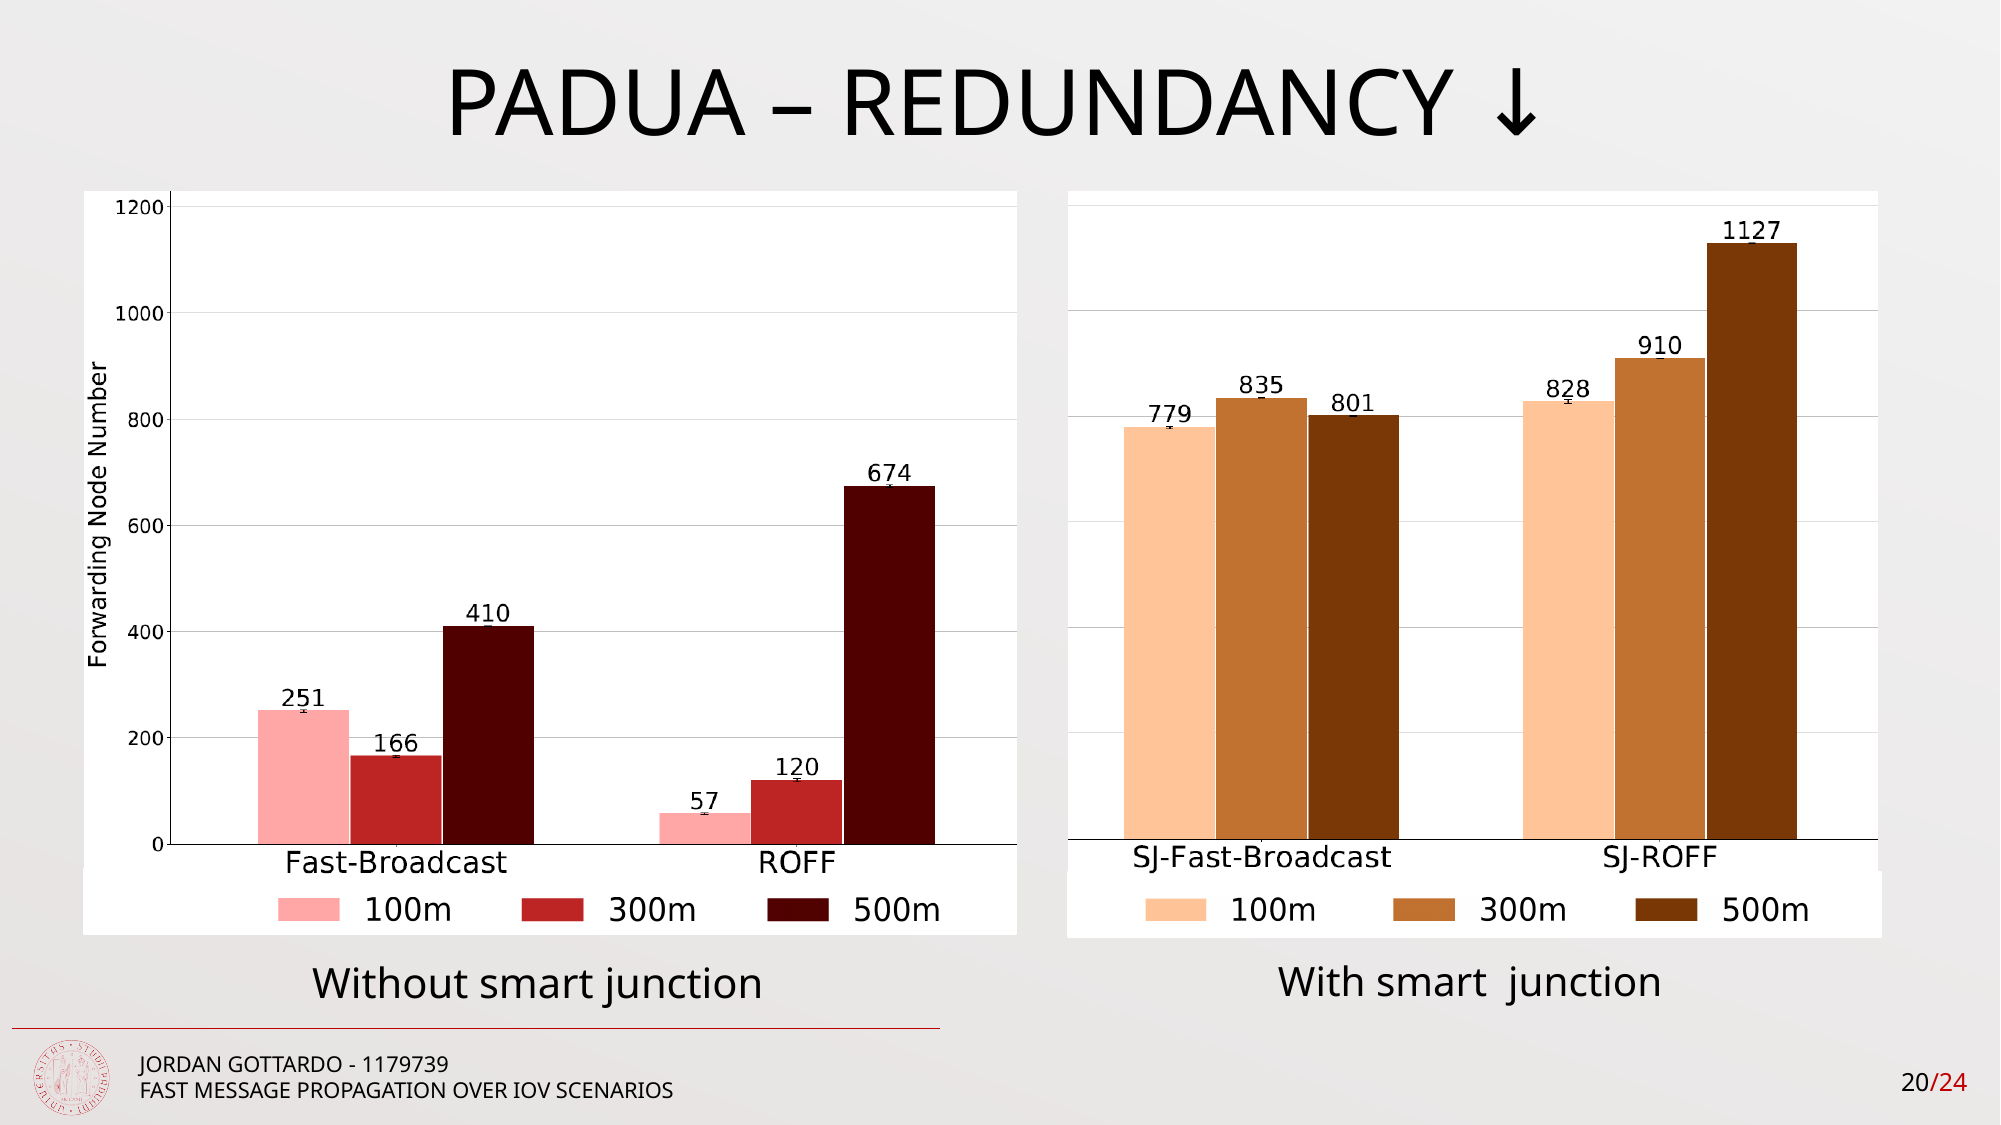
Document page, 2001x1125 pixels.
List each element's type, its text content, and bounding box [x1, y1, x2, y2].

text_box With smart junction [1263, 948, 1683, 1018]
text_box PADUA – REDUNDANCY ↓ [0, 0, 2000, 208]
picture [33, 1039, 110, 1116]
picture [1145, 897, 1316, 922]
picture [1635, 897, 1809, 922]
text_box 20 [1885, 1058, 1945, 1104]
text_box [1067, 871, 1882, 938]
picture [277, 897, 451, 922]
text_box Without smart junction [297, 948, 804, 1018]
picture [1392, 897, 1566, 922]
picture [767, 897, 940, 922]
picture [84, 191, 1017, 877]
picture [521, 897, 696, 922]
text_box [83, 868, 1017, 935]
picture [1068, 191, 1878, 874]
